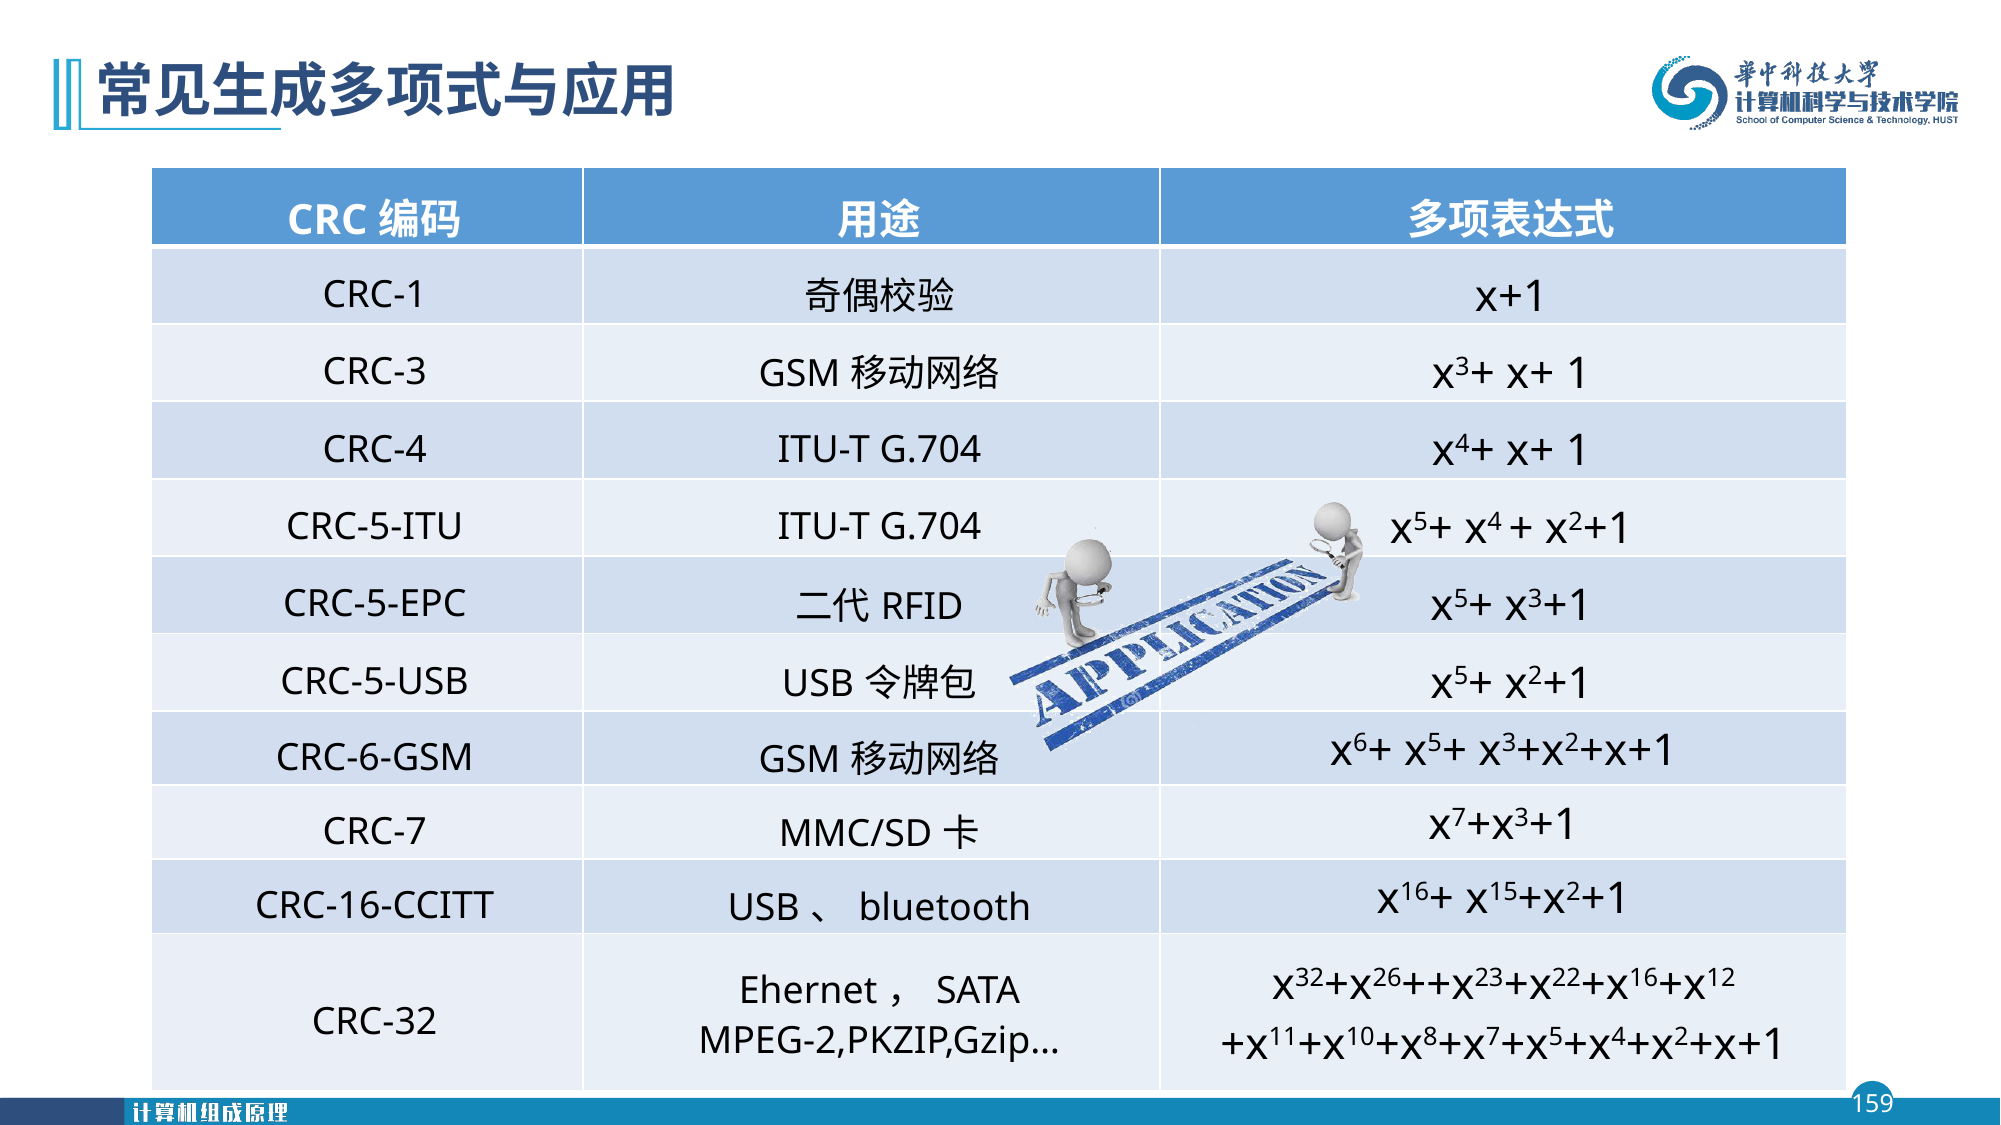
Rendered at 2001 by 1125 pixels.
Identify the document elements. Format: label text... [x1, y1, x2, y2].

table_cell x4+ x+ 1 [1161, 402, 1846, 478]
table_cell x7+x3+1 [1161, 786, 1846, 858]
table_cell USB令牌包 [584, 634, 1006, 710]
table_cell x16+ x15+x2+1 [1161, 860, 1846, 933]
table_cell GSM移动网络 [584, 712, 1159, 784]
table_cell CRC-5-ITU [152, 480, 582, 555]
table_cell 奇偶校验 [584, 249, 1159, 323]
table_cell x32+x26++x23+x22+x16+x12 +x11+x10+x8+x7+x5+x4+x2+x+1 [1161, 934, 1846, 1090]
table_cell USB、bluetooth [584, 860, 1159, 933]
table_cell CRC-5-USB [152, 634, 582, 710]
table_header 多项表达式 [1161, 168, 1846, 244]
table_cell CRC-5-EPC [152, 557, 582, 633]
table_cell GSM移动网络 [584, 325, 1159, 400]
table_header 用途 [584, 168, 1159, 244]
table_cell ITU-T G.704 [584, 402, 1159, 478]
table_cell x5+ x4 + x2+1 [1161, 480, 1846, 555]
picture [1805, 56, 1958, 130]
table_cell CRC-4 [152, 402, 582, 478]
picture [1006, 485, 1363, 752]
table_cell Ehernet，SATA MPEG-2,PKZIP,Gzip… [584, 934, 1159, 1090]
table_cell x5+ x3+1 [1363, 557, 1846, 633]
table_cell CRC-16-CCITT [152, 860, 582, 933]
table_cell x+1 [1161, 249, 1846, 323]
table_cell CRC-6-GSM [152, 712, 582, 784]
table_cell 二代RFID [584, 557, 1006, 633]
table_cell CRC-3 [152, 325, 582, 400]
table_header CRC编码 [152, 168, 582, 244]
title 常见生成多项式与应用 [80, 42, 1805, 144]
table_cell x5+ x2+1 [1363, 634, 1846, 710]
table_cell CRC-1 [152, 249, 582, 323]
table_cell CRC-7 [152, 786, 582, 858]
table_cell x3+ x+ 1 [1161, 325, 1846, 400]
table_cell x6+ x5+ x3+x2+x+1 [1161, 712, 1846, 784]
table_cell ITU-T G.704 [584, 480, 1159, 555]
table_cell CRC-32 [152, 934, 582, 1090]
table_cell MMC/SD卡 [584, 786, 1159, 858]
